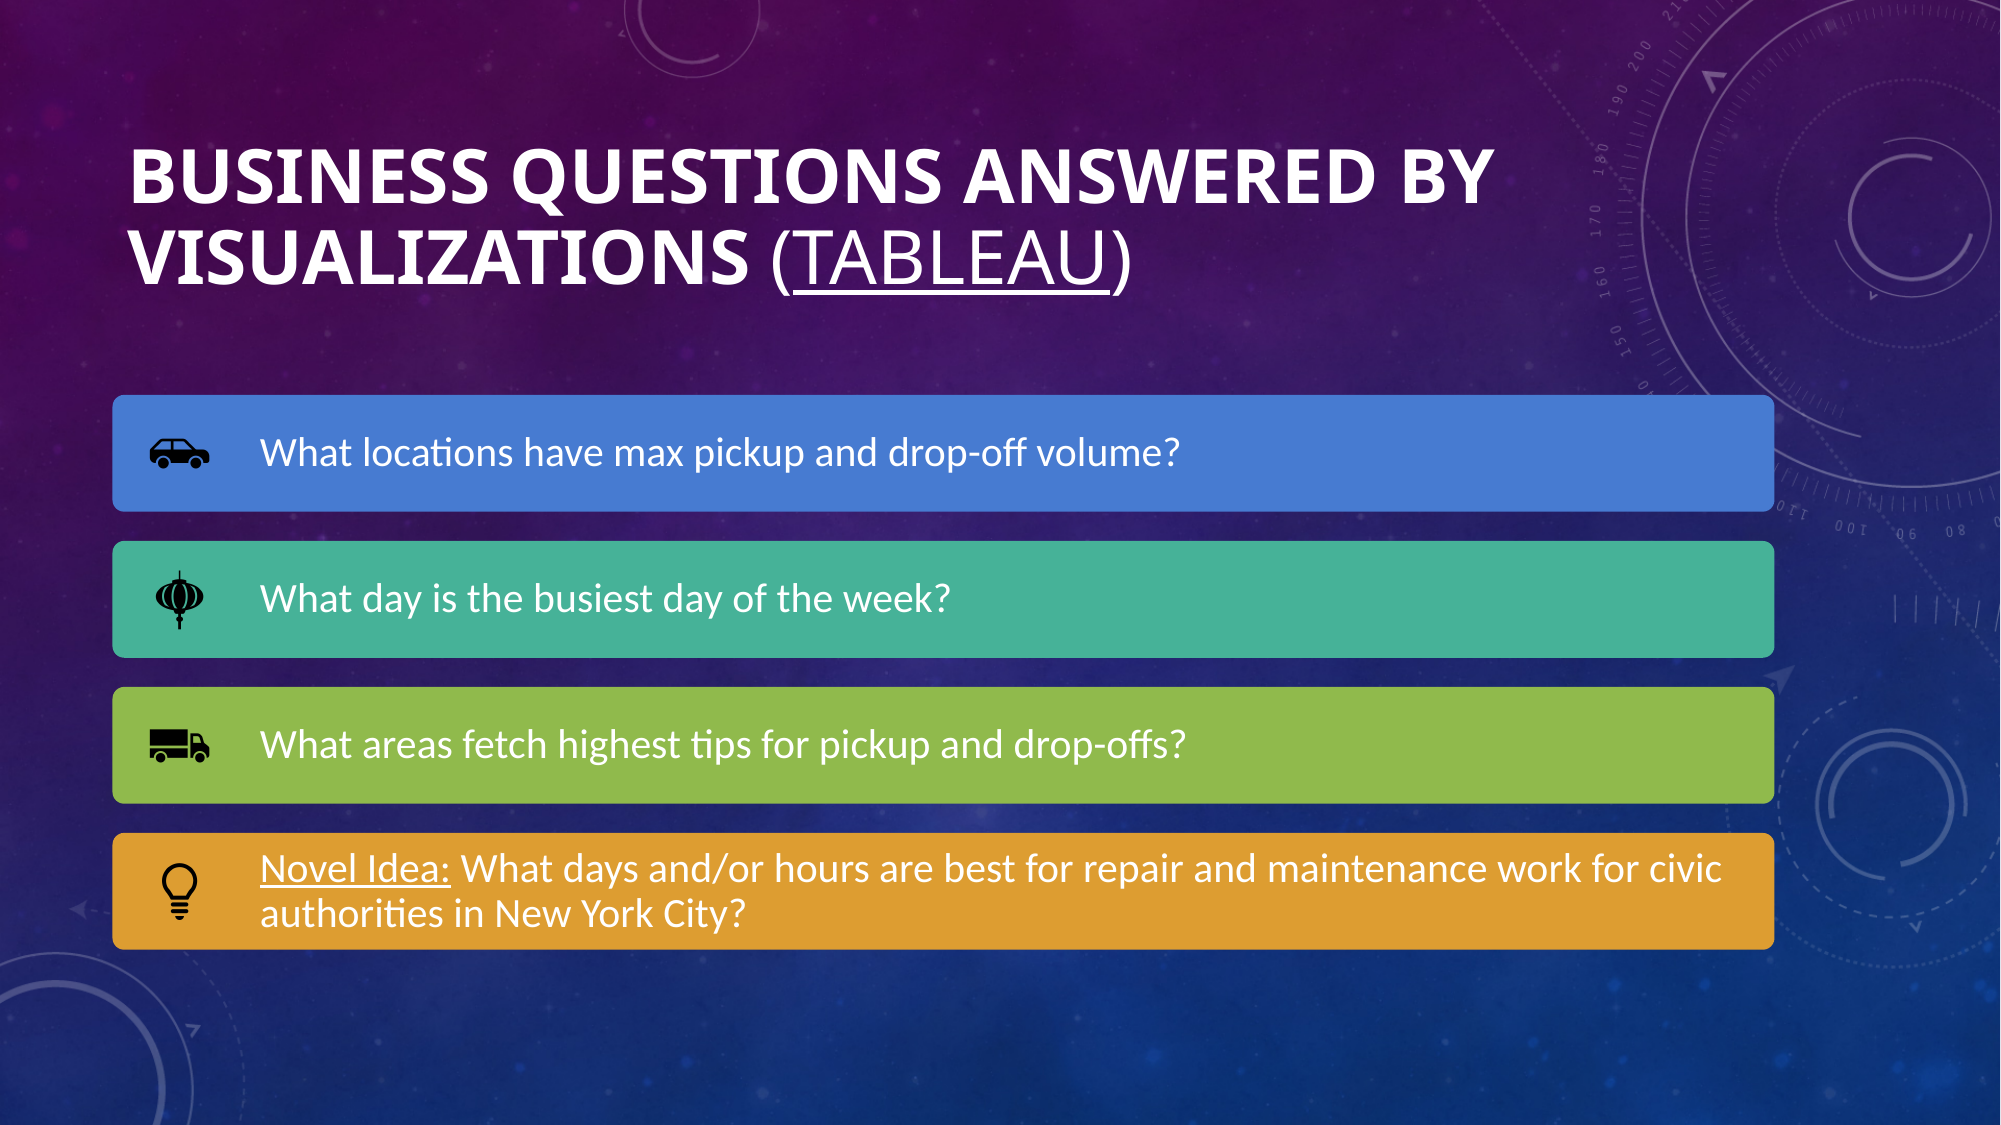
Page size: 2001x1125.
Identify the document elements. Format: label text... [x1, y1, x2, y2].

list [112, 394, 1775, 951]
picture [0, 0, 2001, 1125]
text_box Business Questions answered by Visualizations (Tableau) [112, 99, 1775, 339]
